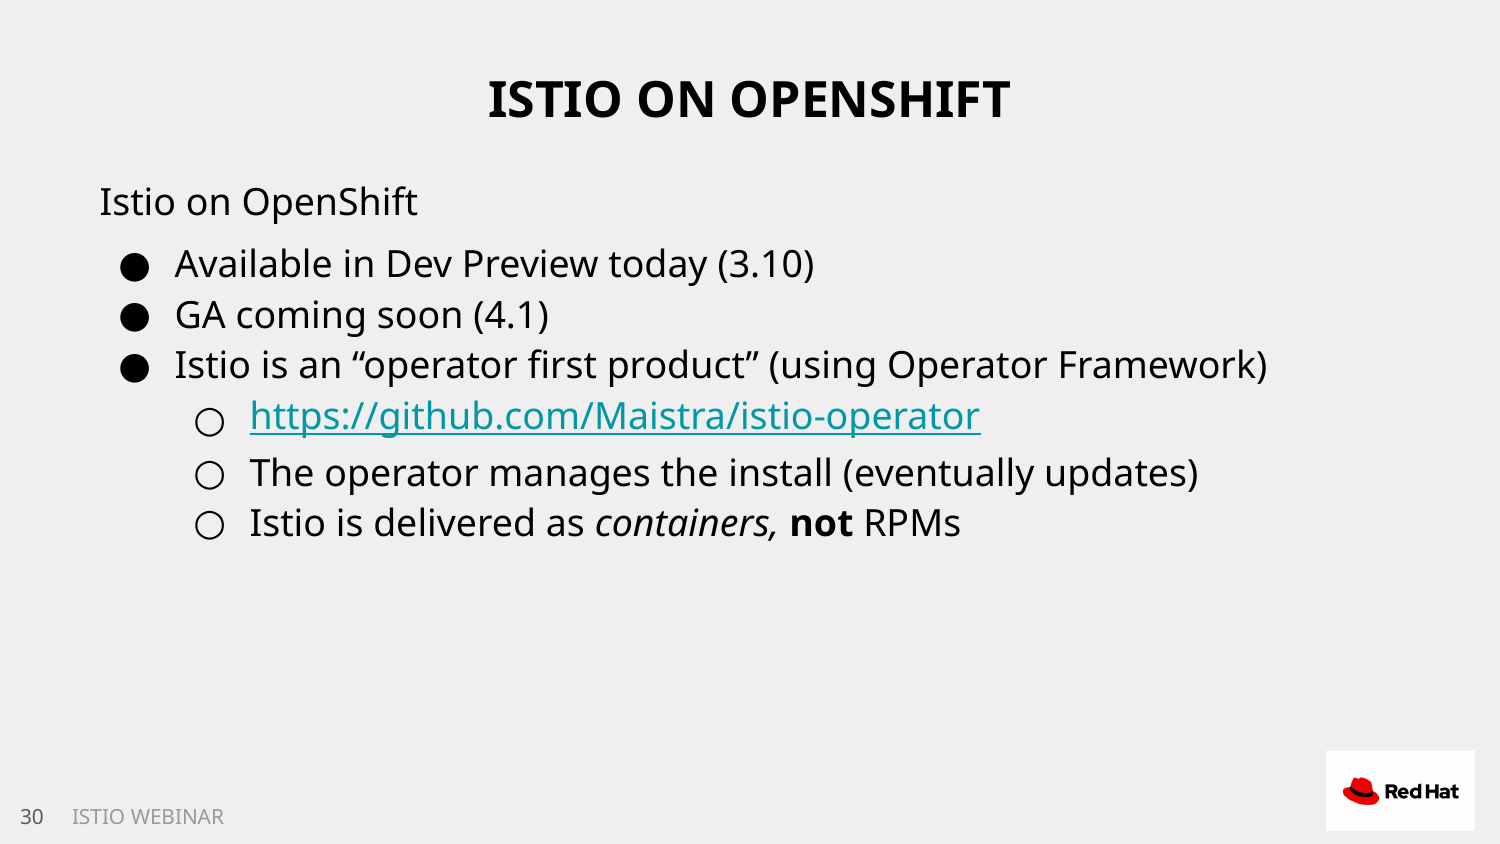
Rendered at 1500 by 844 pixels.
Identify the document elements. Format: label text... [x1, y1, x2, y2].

slide_number ‹#› [0, 789, 59, 844]
picture [1325, 751, 1475, 831]
text_box ISTIO ON OPENSHIFT [0, 51, 1500, 145]
text_box Istio on OpenShift Available in Dev Preview today (3.10) GA coming soon (4.1) Istio is an “operator first product” (using Operator Framework) https://github.com/Maistra/istio-operator The operator manages the install (eventually updates) Istio is delivered as containers, not RPMs [84, 157, 1287, 756]
